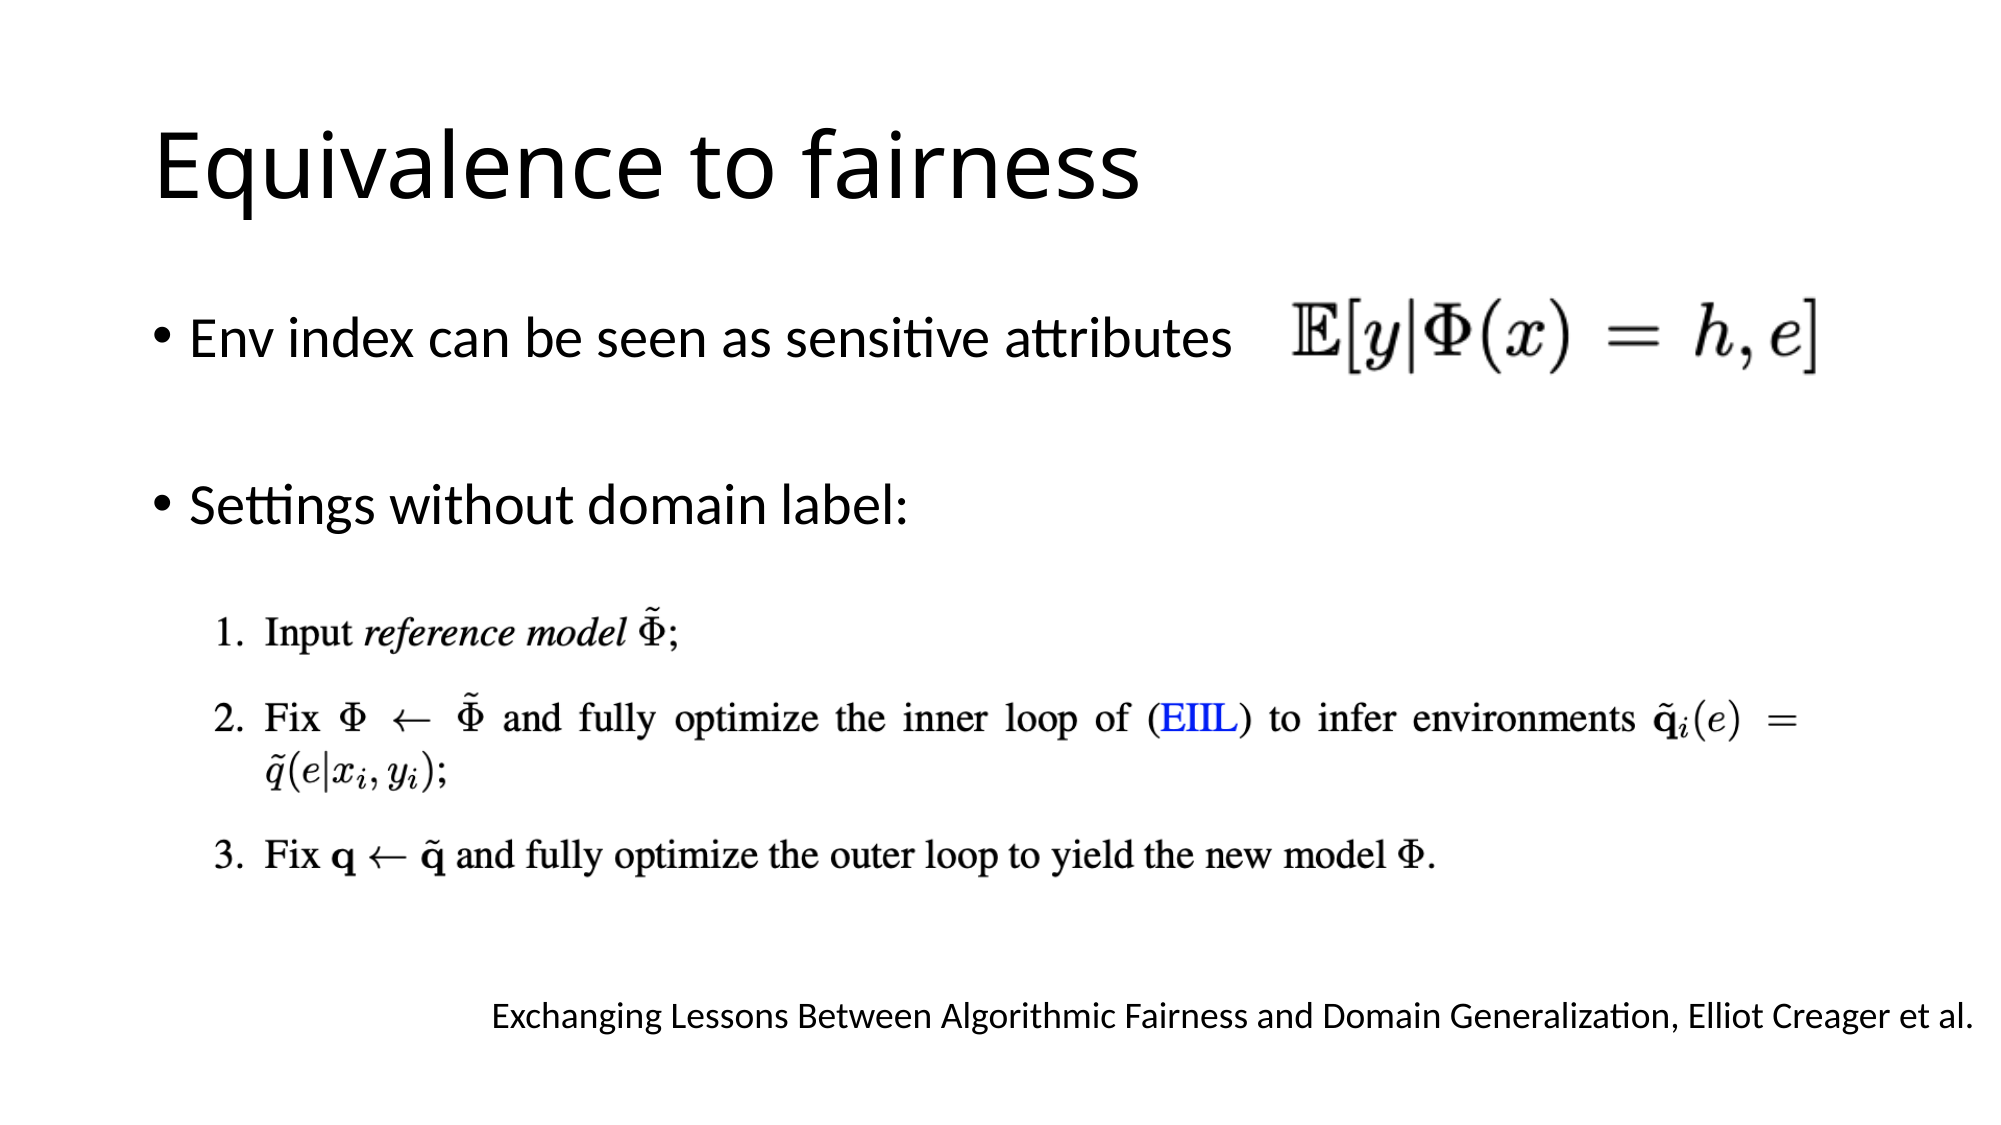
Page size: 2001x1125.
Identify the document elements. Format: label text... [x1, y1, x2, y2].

picture [1276, 277, 1825, 394]
list Env index can be seen as sensitive attributes Settings without domain label: [137, 299, 1863, 1014]
picture [192, 587, 1808, 892]
title Equivalence to fairness [137, 59, 1863, 278]
text_box Exchanging Lessons Between Algorithmic Fairness and Domain Generalization, Elliot Creager et al. [476, 983, 1992, 1043]
